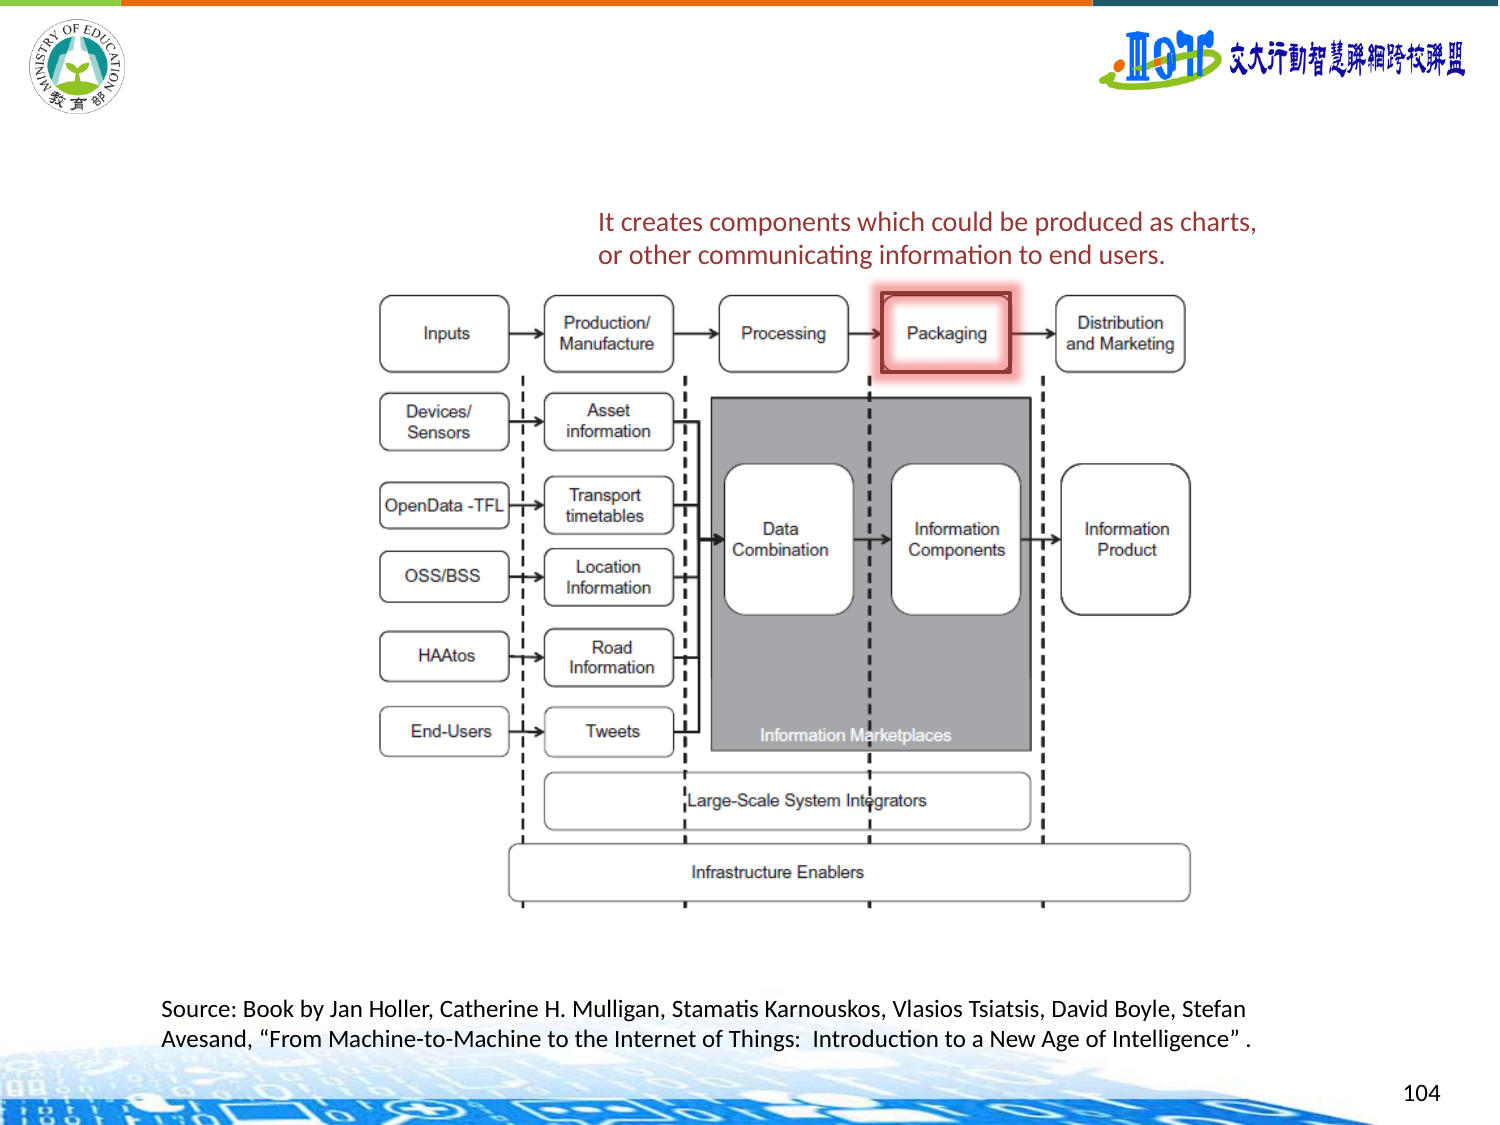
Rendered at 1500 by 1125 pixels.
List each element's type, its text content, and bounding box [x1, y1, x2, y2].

picture [29, 19, 125, 114]
slide_number 104 [1387, 1069, 1484, 1125]
text_box Source: Book by Jan Holler, Catherine H. Mulligan, Stamatis Karnouskos, Vlasios Tsiatsis, David Boyle, Stefan Avesand, “From Machine-to-Machine to the Internet of Things: Introduction to a New Age of Intelligence” . [146, 985, 1340, 1061]
picture [0, 987, 1377, 1125]
picture [1099, 30, 1465, 90]
picture [373, 281, 1199, 909]
text_box It creates components which could be produced as charts, or other communicating information to end users. [583, 195, 1280, 278]
